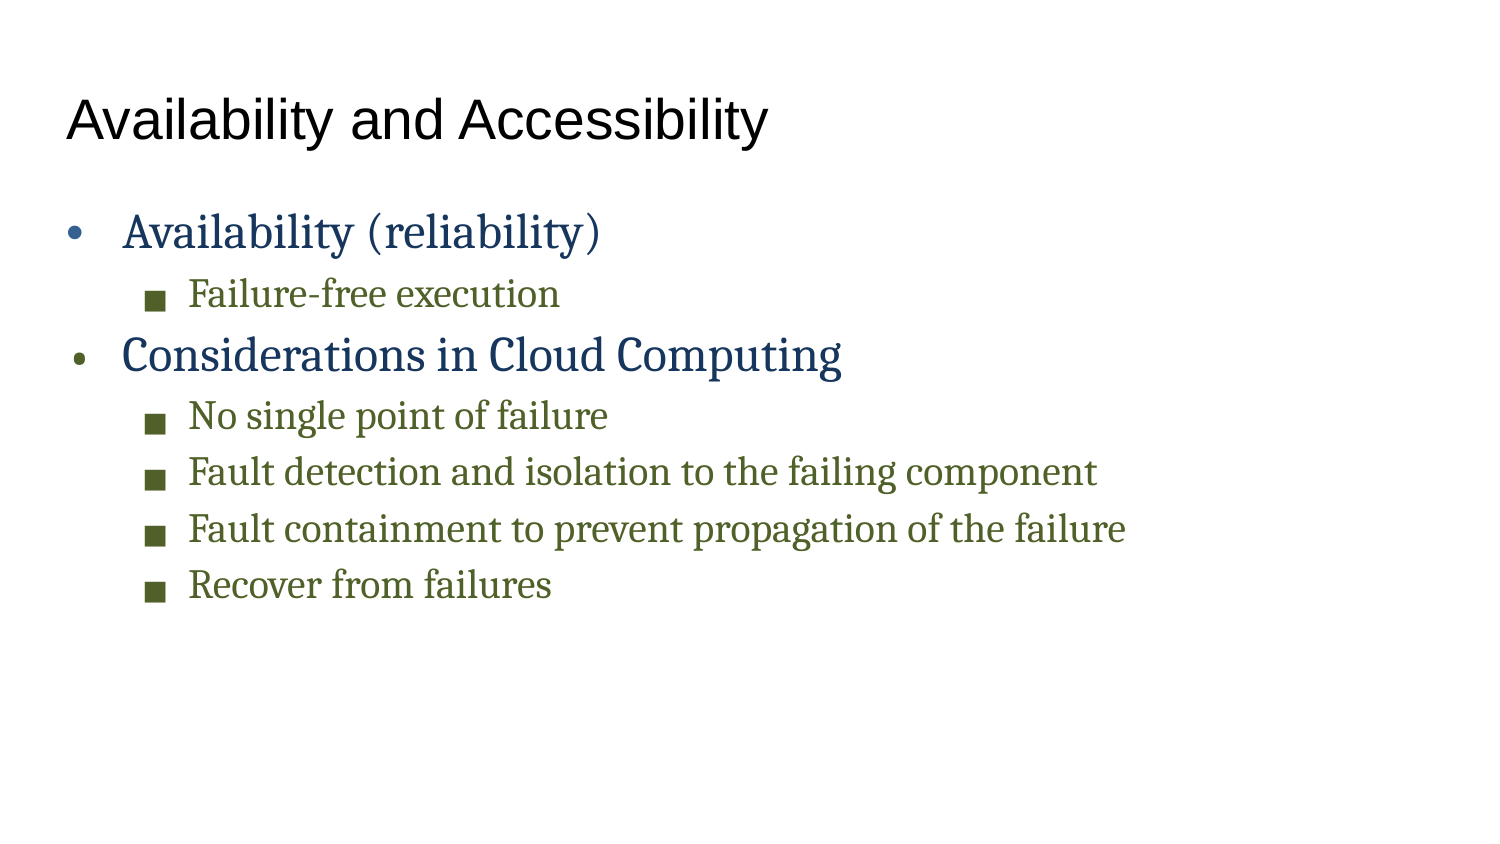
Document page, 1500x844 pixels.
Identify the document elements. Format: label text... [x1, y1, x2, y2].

title Availability and Accessibility [51, 72, 1449, 167]
list Availability (reliability) Failure-free execution Considerations in Cloud Computing No single point of failure Fault detection and isolation to the failing component Fault containment to prevent propagation of the failure Recover from failures [51, 189, 1449, 750]
